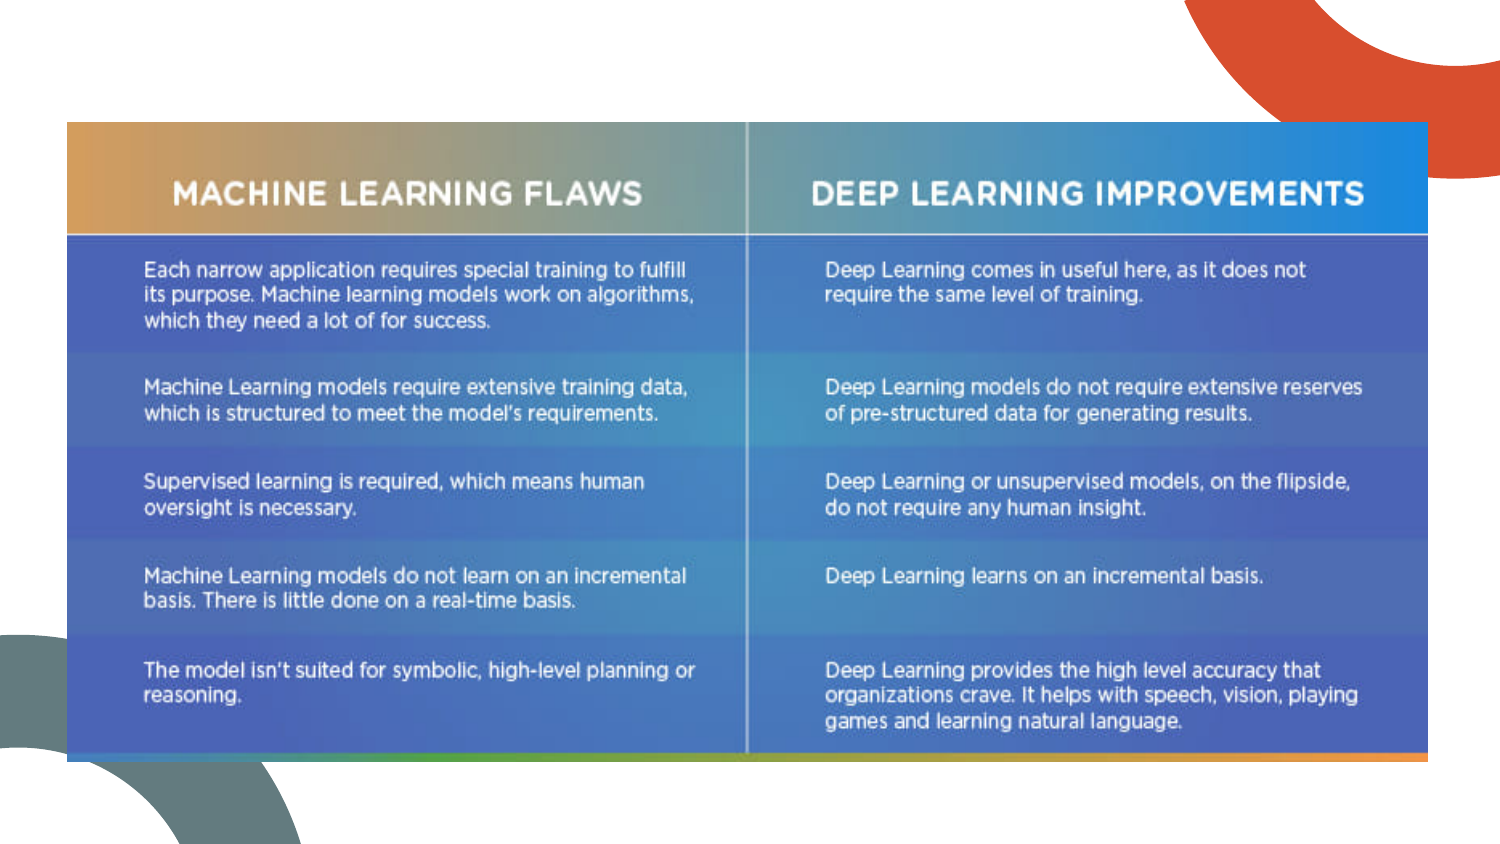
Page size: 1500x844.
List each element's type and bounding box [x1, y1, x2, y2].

picture [66, 122, 1429, 762]
